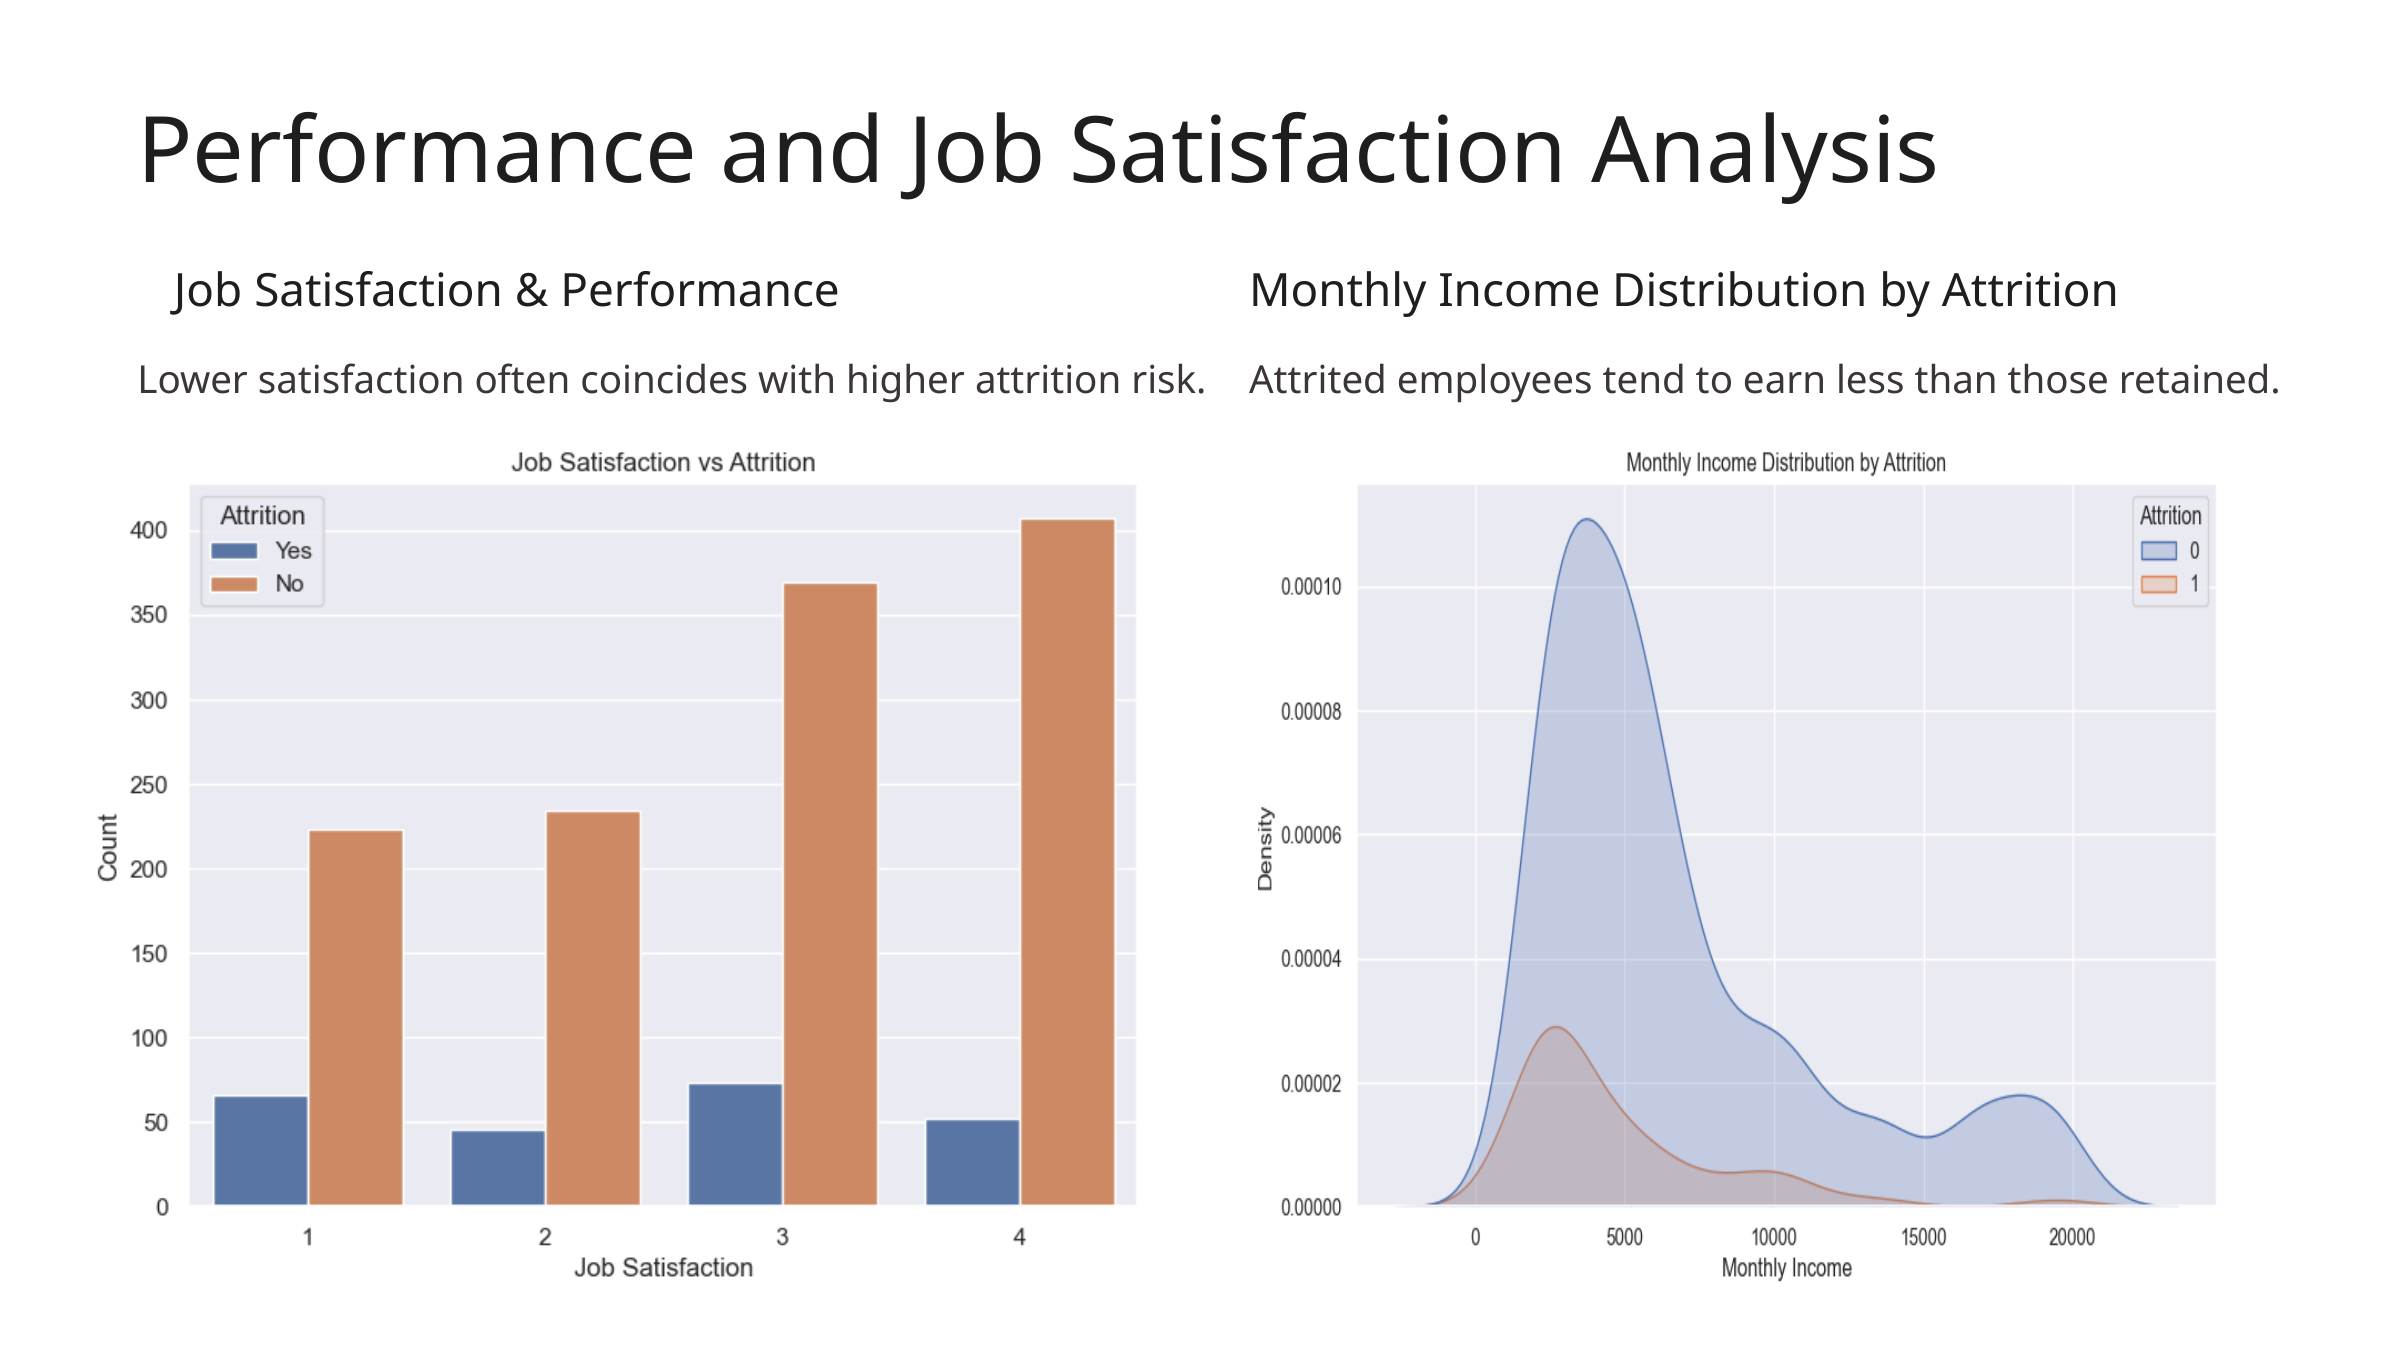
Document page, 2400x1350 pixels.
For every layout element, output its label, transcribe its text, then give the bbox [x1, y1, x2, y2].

text_box Attrited employees tend to earn less than those retained. [1249, 338, 2264, 402]
picture [83, 437, 1153, 1297]
text_box Lower satisfaction often coincides with higher attrition risk. [137, 338, 1152, 406]
text_box Job Satisfaction & Performance [173, 257, 831, 308]
text_box Performance and Job Satisfaction Analysis [137, 85, 1896, 207]
picture [1247, 437, 2229, 1297]
text_box Monthly Income Distribution by Attrition [1249, 257, 2084, 321]
